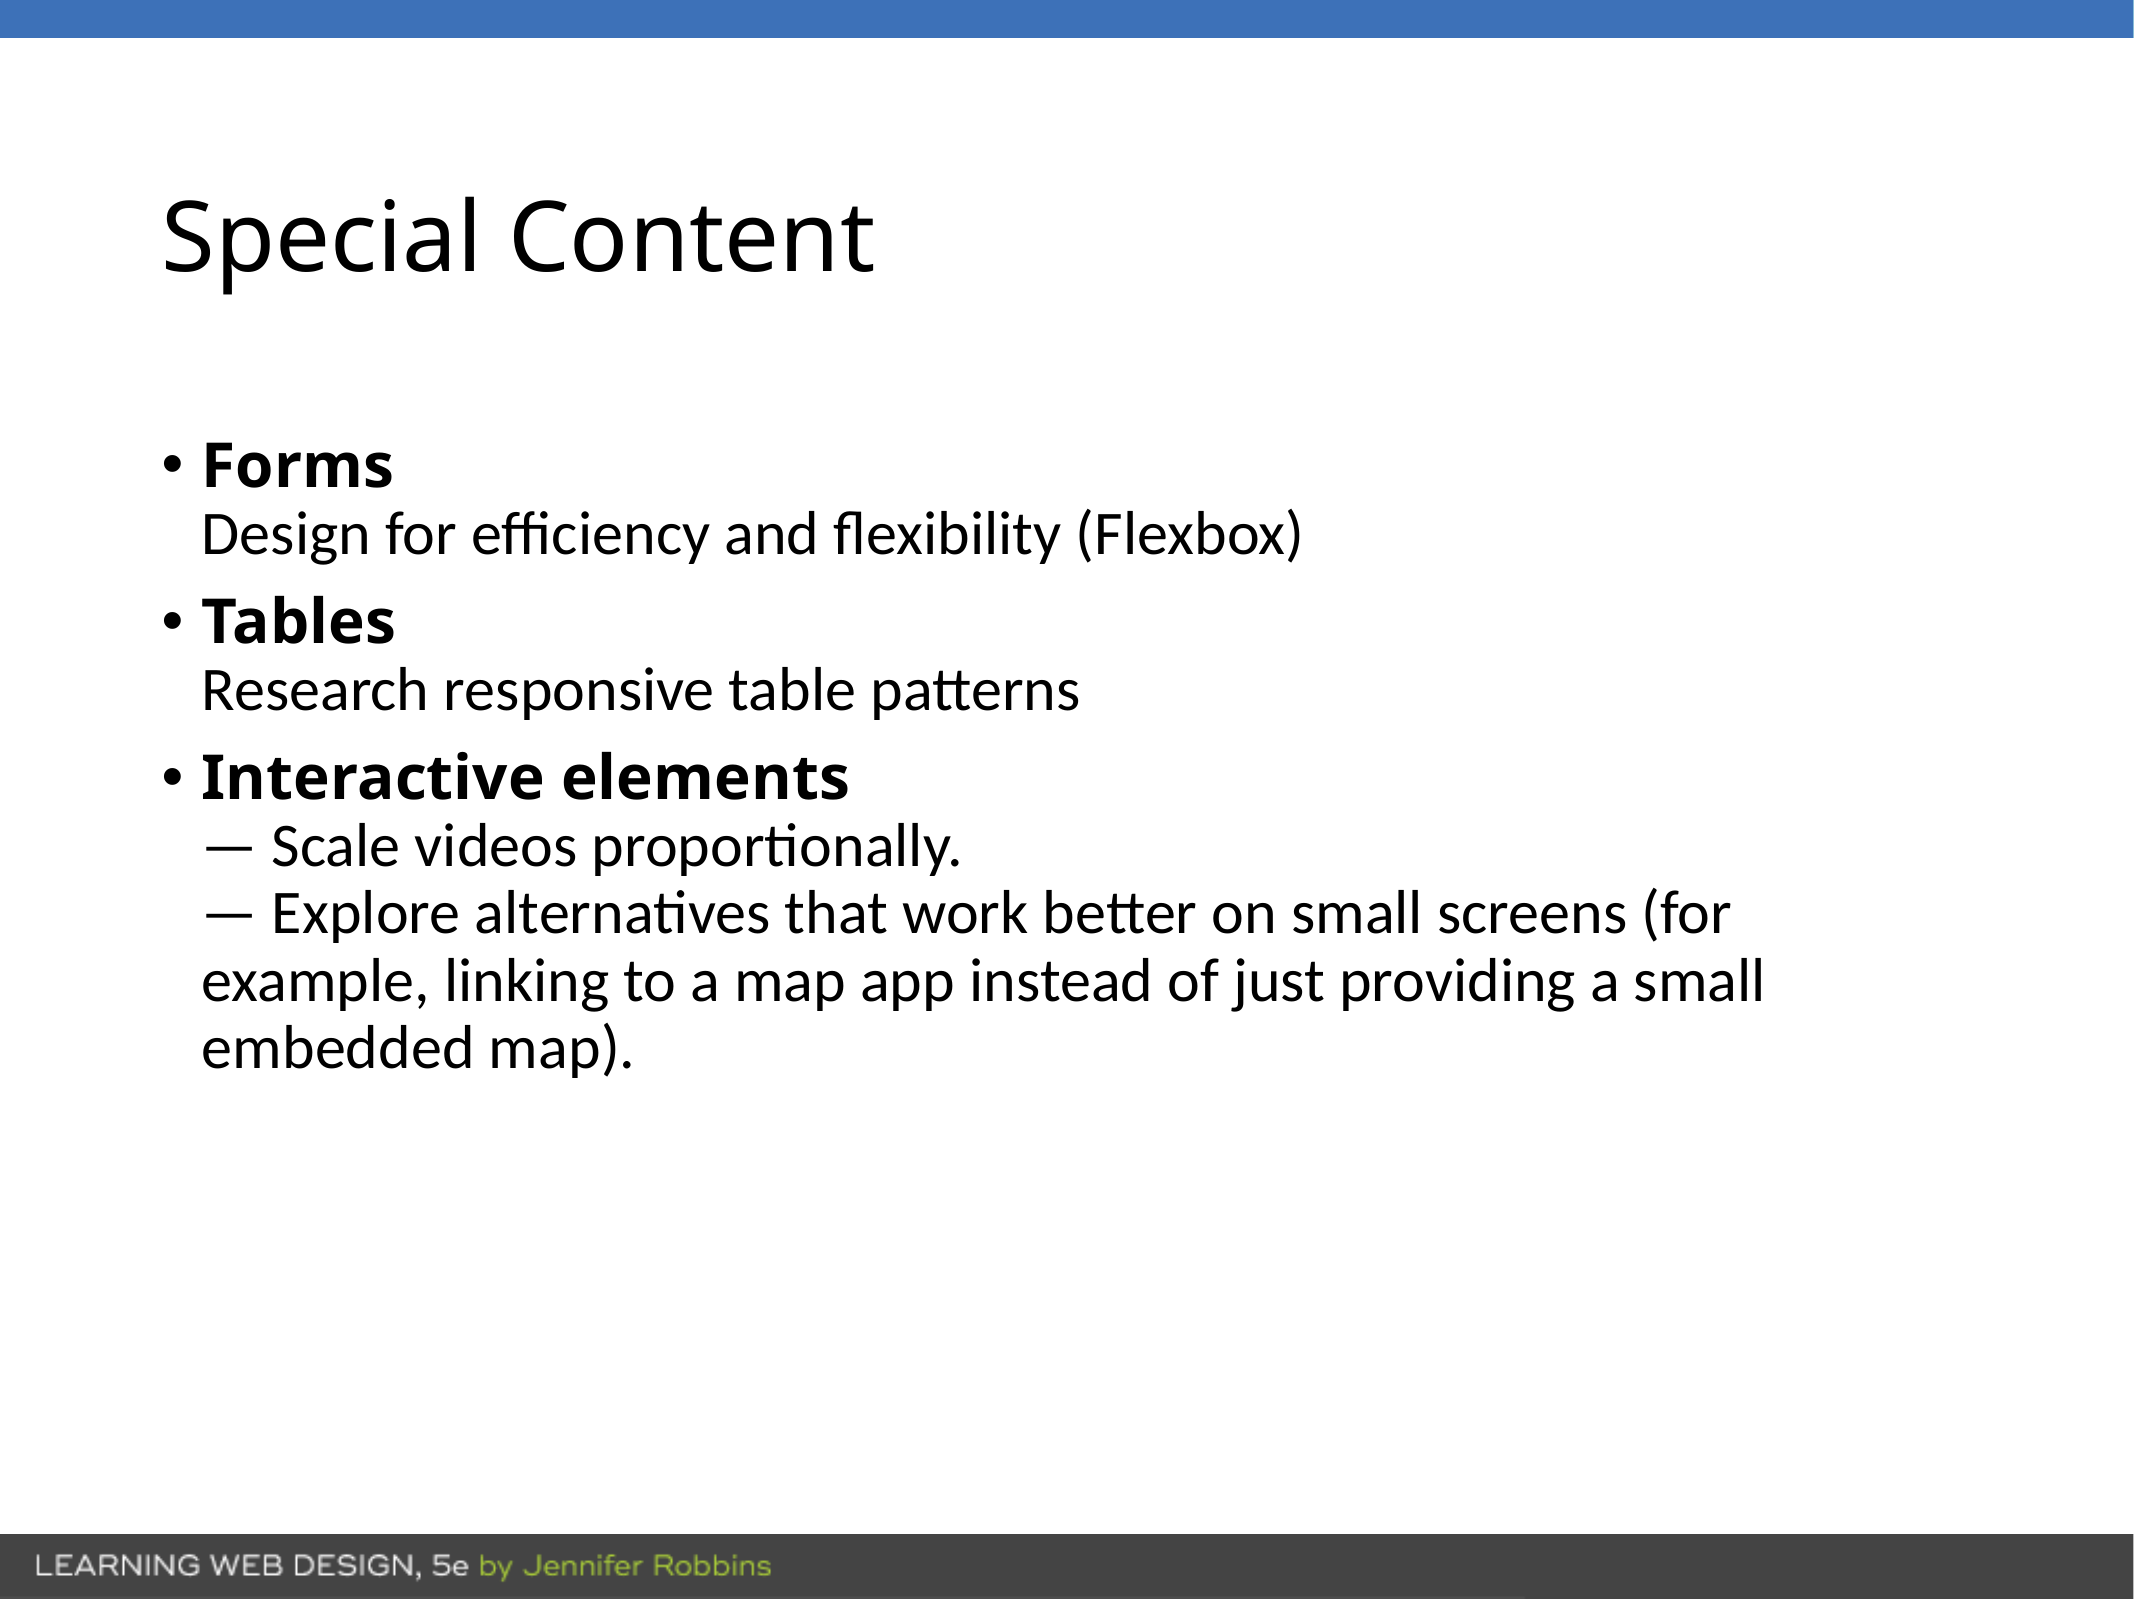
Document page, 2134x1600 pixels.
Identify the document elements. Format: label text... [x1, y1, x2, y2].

title Special Content [146, 85, 1987, 395]
picture [0, 1534, 2134, 1599]
list Forms Design for efficiency and flexibility (Flexbox) Tables Research responsive table patterns Interactive elements — Scale videos proportionally. — Explore alternatives that work better on small screens (for example, linking to a map app instead of just providing a small embedded map). [146, 425, 1987, 1442]
